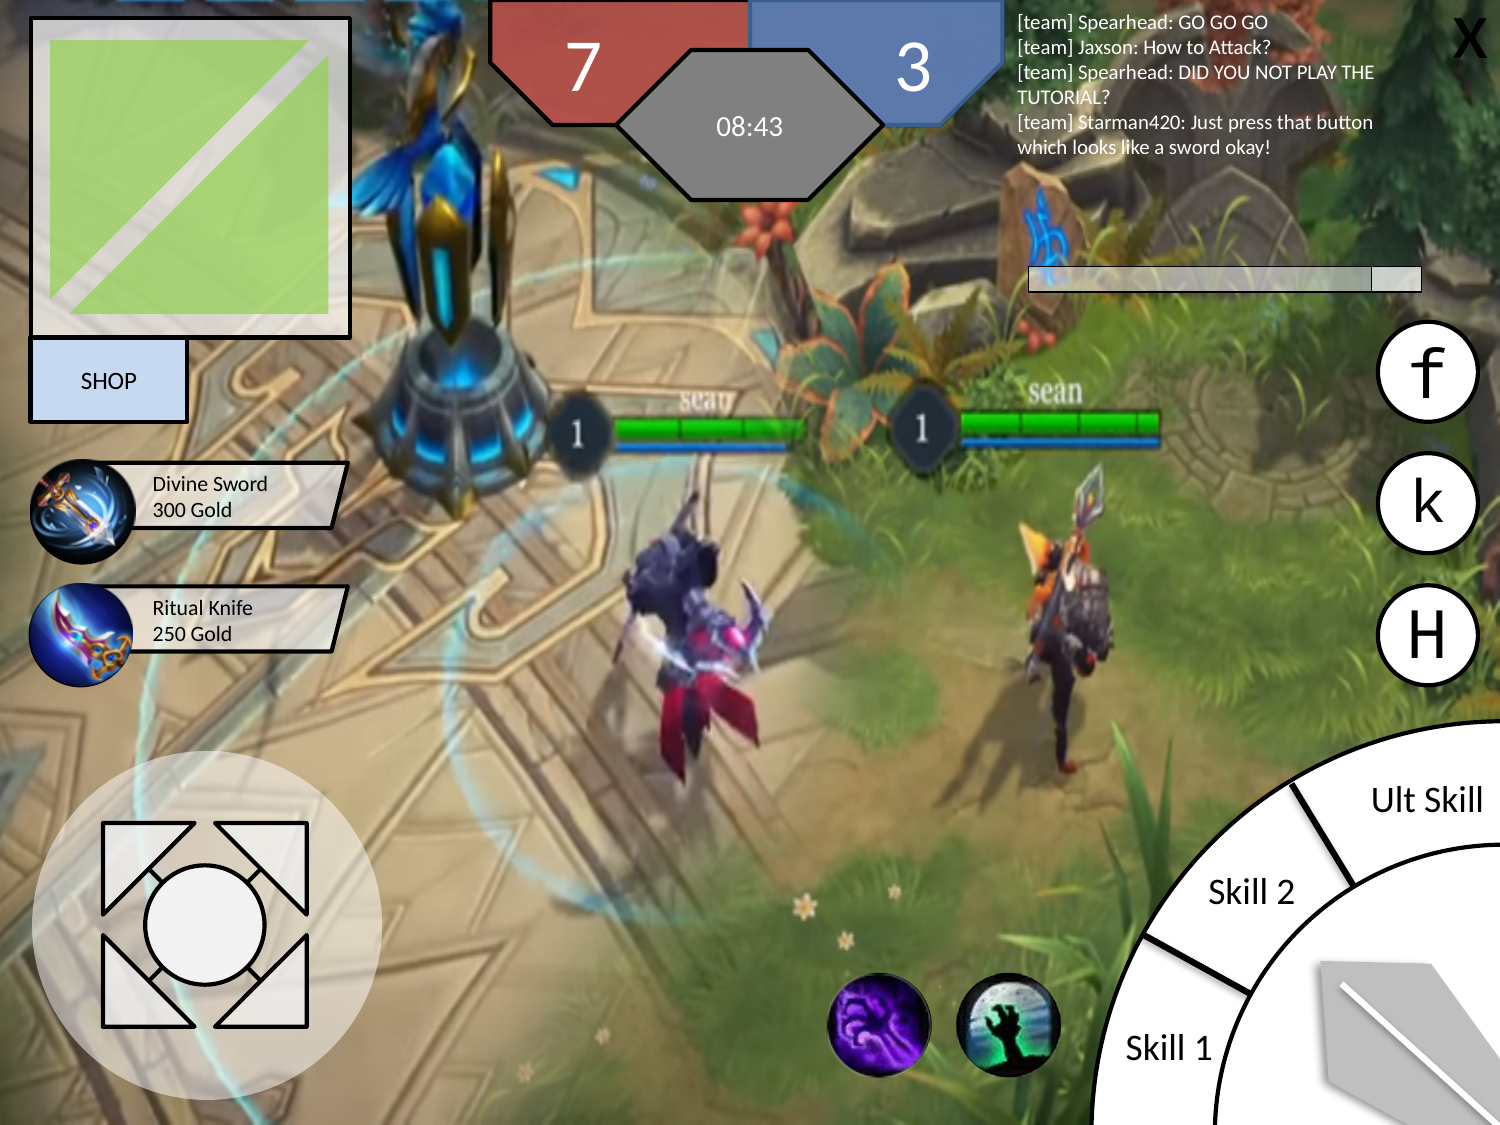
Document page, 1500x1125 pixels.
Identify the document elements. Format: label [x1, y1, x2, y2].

picture [0, 0, 1500, 1125]
text_box [1291, 783, 1500, 1125]
text_box [1141, 933, 1286, 1125]
text_box [1341, 983, 1500, 1125]
